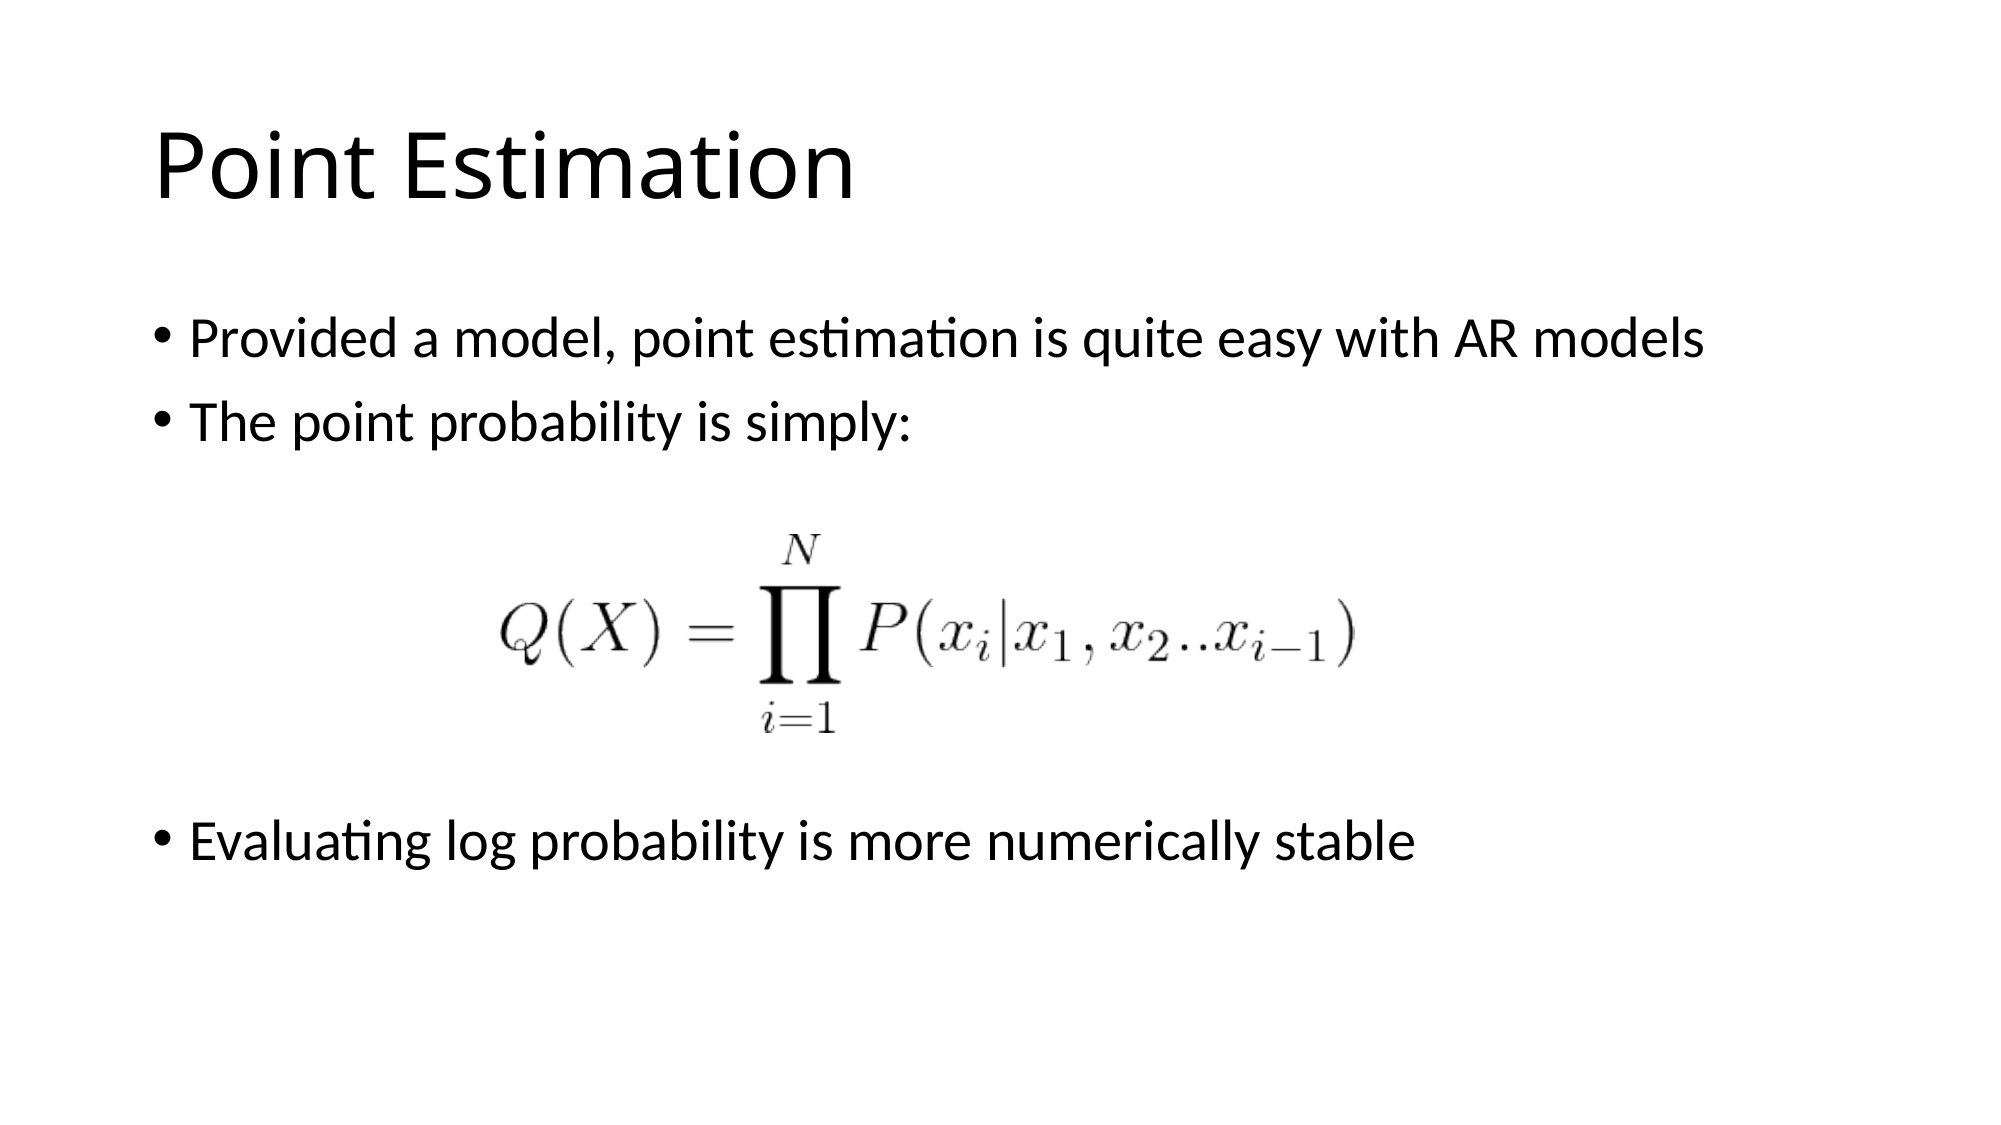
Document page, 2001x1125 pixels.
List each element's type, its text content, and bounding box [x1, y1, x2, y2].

title Point Estimation [137, 59, 1863, 278]
picture [499, 534, 1355, 733]
list Provided a model, point estimation is quite easy with AR models The point probability is simply: Evaluating log probability is more numerically stable [137, 299, 1863, 1014]
